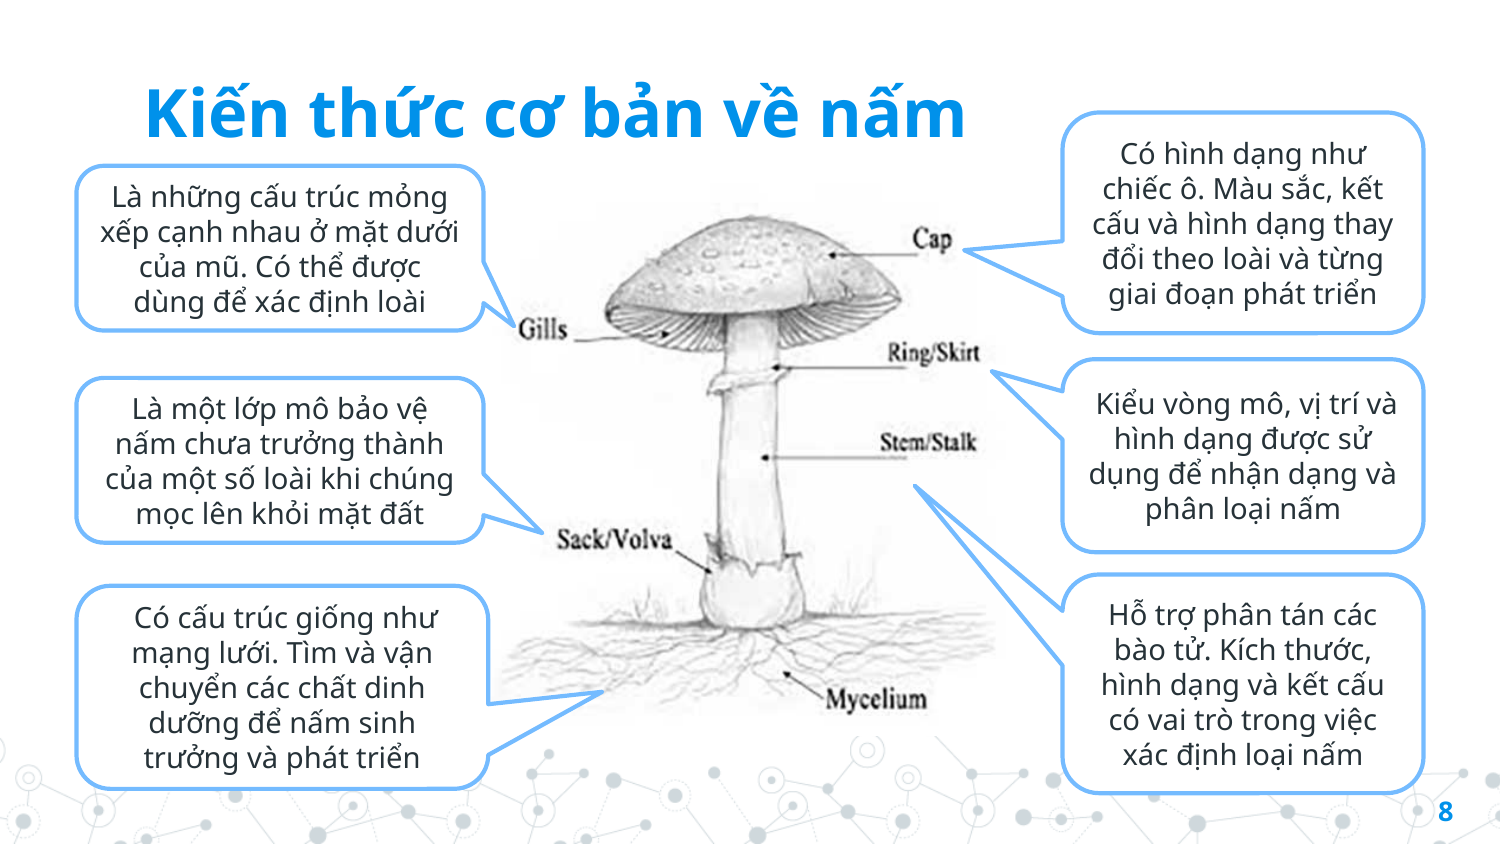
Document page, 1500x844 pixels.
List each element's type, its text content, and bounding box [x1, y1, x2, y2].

text_box Kiểu vòng mô, vị trí và hình dạng được sử dụng để nhận dạng và phân loại nấm [1022, 357, 1426, 555]
text_box Có hình dạng như chiếc ô. Màu sắc, kết cấu và hình dạng thay đổi theo loài và từng giai đoạn phát triển [1022, 110, 1426, 336]
picture [0, 0, 1500, 844]
title Kiến thức cơ bản về nấm [128, 50, 1372, 166]
slide_number 8 [1378, 779, 1469, 844]
text_box Có cấu trúc giống như mạng lưới. Tìm và vận chuyển các chất dinh dưỡng để nấm sinh trưởng và phát triển [74, 583, 513, 791]
text_box Là một lớp mô bảo vệ nấm chưa trưởng thành của một số loài khi chúng mọc lên khỏi mặt đất [74, 375, 478, 545]
text_box Hỗ trợ phân tán các bào tử. Kích thước, hình dạng và kết cấu có vai trò trong việc xác định loại nấm [1022, 572, 1426, 796]
text_box Là những cấu trúc mỏng xếp cạnh nhau ở mặt dưới của mũ. Có thể được dùng để xác định loài [74, 163, 478, 333]
